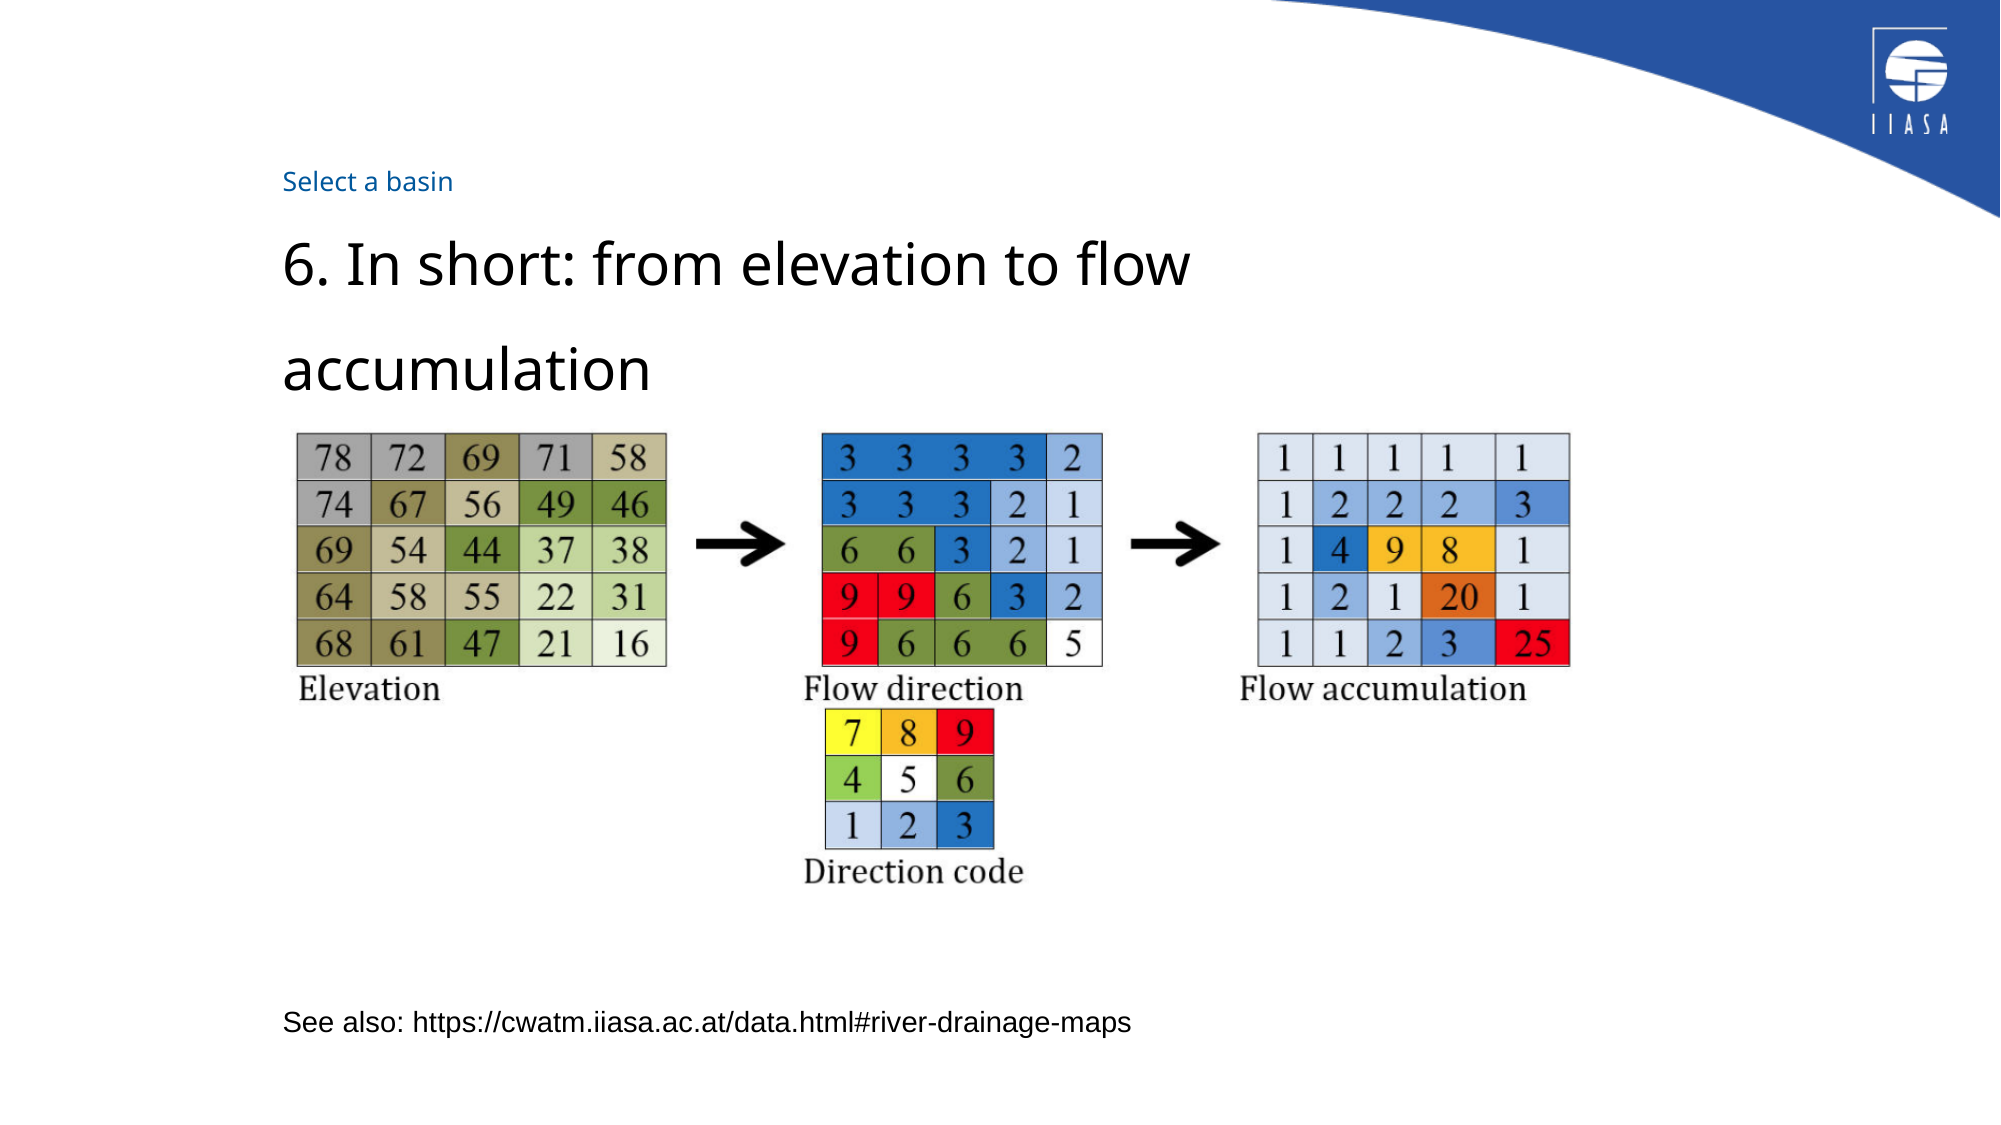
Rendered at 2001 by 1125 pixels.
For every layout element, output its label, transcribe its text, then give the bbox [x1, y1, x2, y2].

title Select a basin [267, 159, 1618, 348]
text_box 6. In short: from elevation to flow accumulation [267, 184, 1564, 407]
picture [267, 0, 2000, 1125]
text_box See also: https://cwatm.iiasa.ac.at/data.html#river-drainage-maps [267, 996, 1471, 1046]
